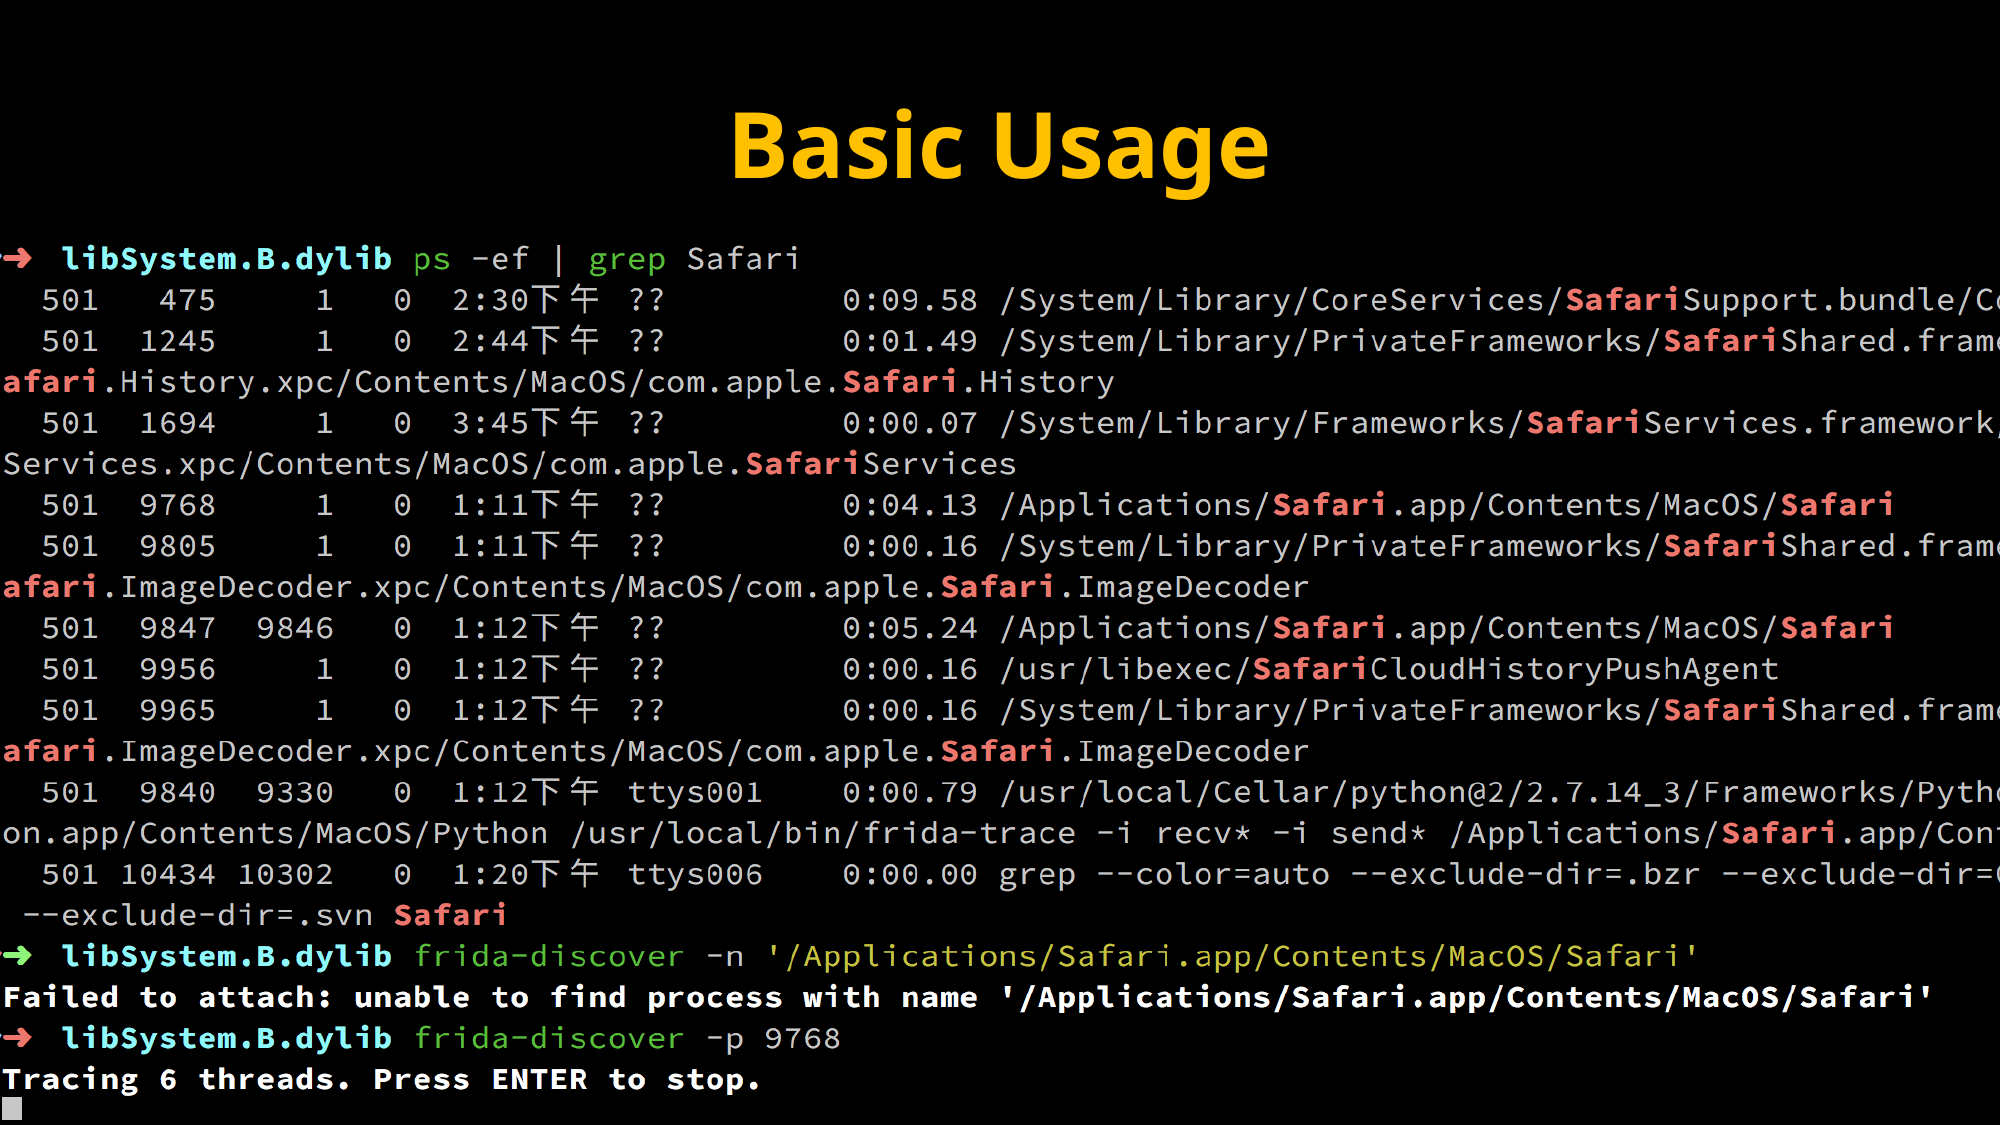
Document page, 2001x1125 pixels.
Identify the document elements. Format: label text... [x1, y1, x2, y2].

title Basic Usage [137, 59, 1863, 237]
picture [0, 237, 2000, 1120]
